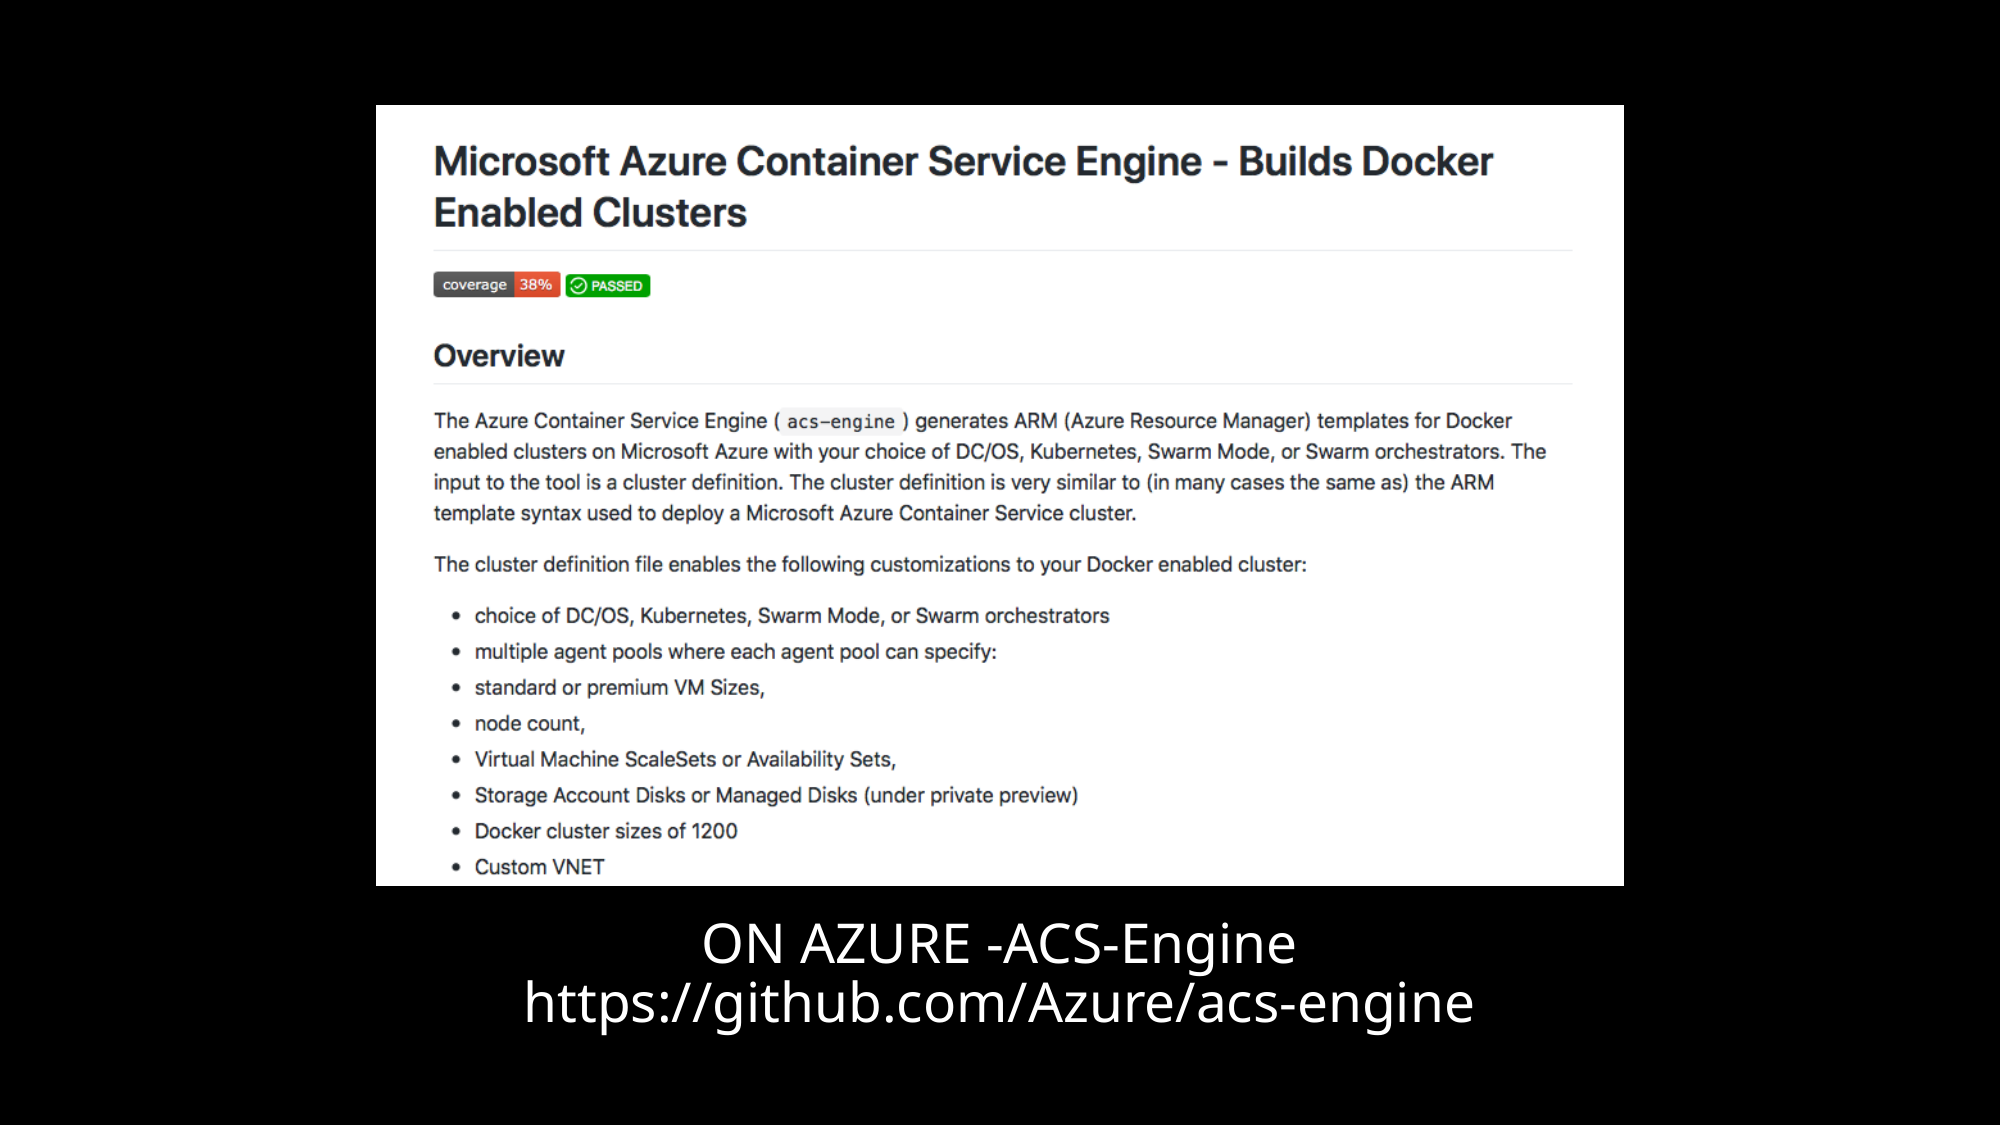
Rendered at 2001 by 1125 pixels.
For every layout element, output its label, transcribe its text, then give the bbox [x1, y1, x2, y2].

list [376, 105, 1624, 886]
title ON AZURE -ACS-Engine https://github.com/Azure/acs-engine [137, 907, 1863, 1043]
